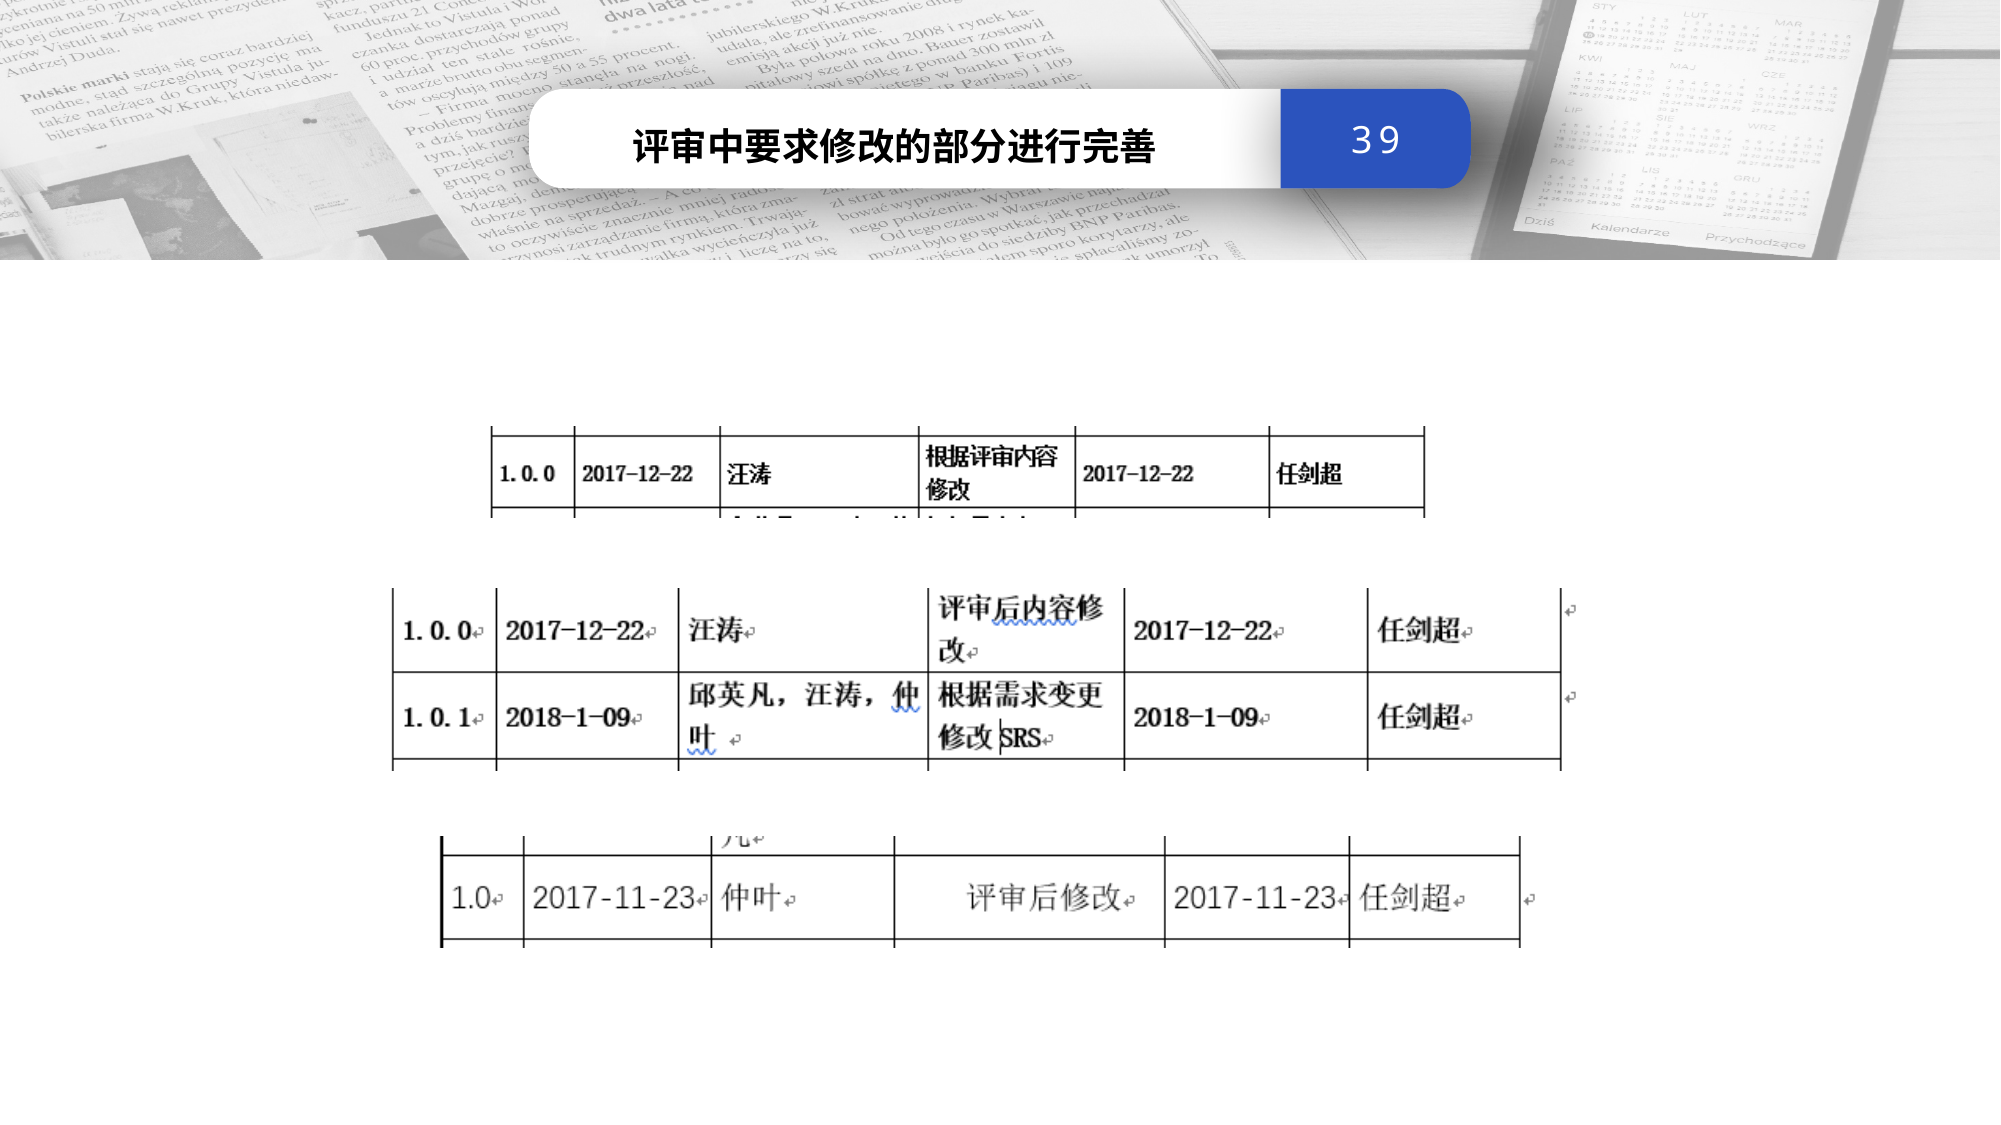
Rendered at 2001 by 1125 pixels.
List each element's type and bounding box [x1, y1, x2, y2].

picture [463, 426, 1430, 518]
picture [406, 836, 1560, 948]
picture [328, 588, 1700, 771]
text_box [0, 0, 2000, 1125]
text_box [529, 88, 1471, 189]
